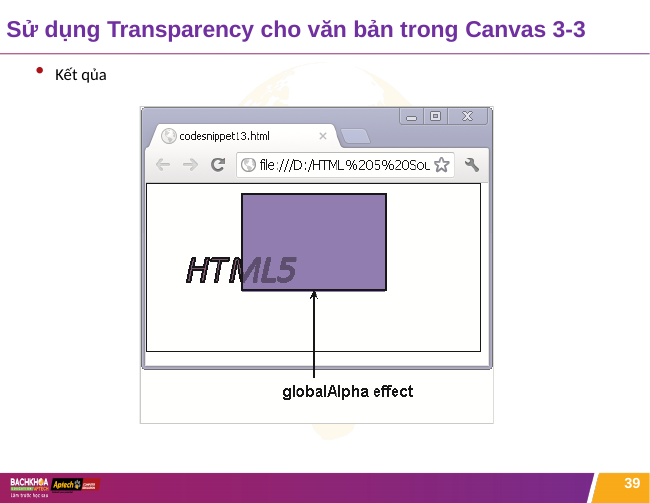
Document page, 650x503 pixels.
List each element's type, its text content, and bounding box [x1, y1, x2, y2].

title Sử dụng Transparency cho văn bản trong Canvas 3-3 [5, 0, 623, 70]
text_box [139, 106, 494, 424]
text_box Kết qủa [34, 62, 109, 84]
picture [0, 0, 650, 503]
slide_number 39 [617, 340, 646, 503]
